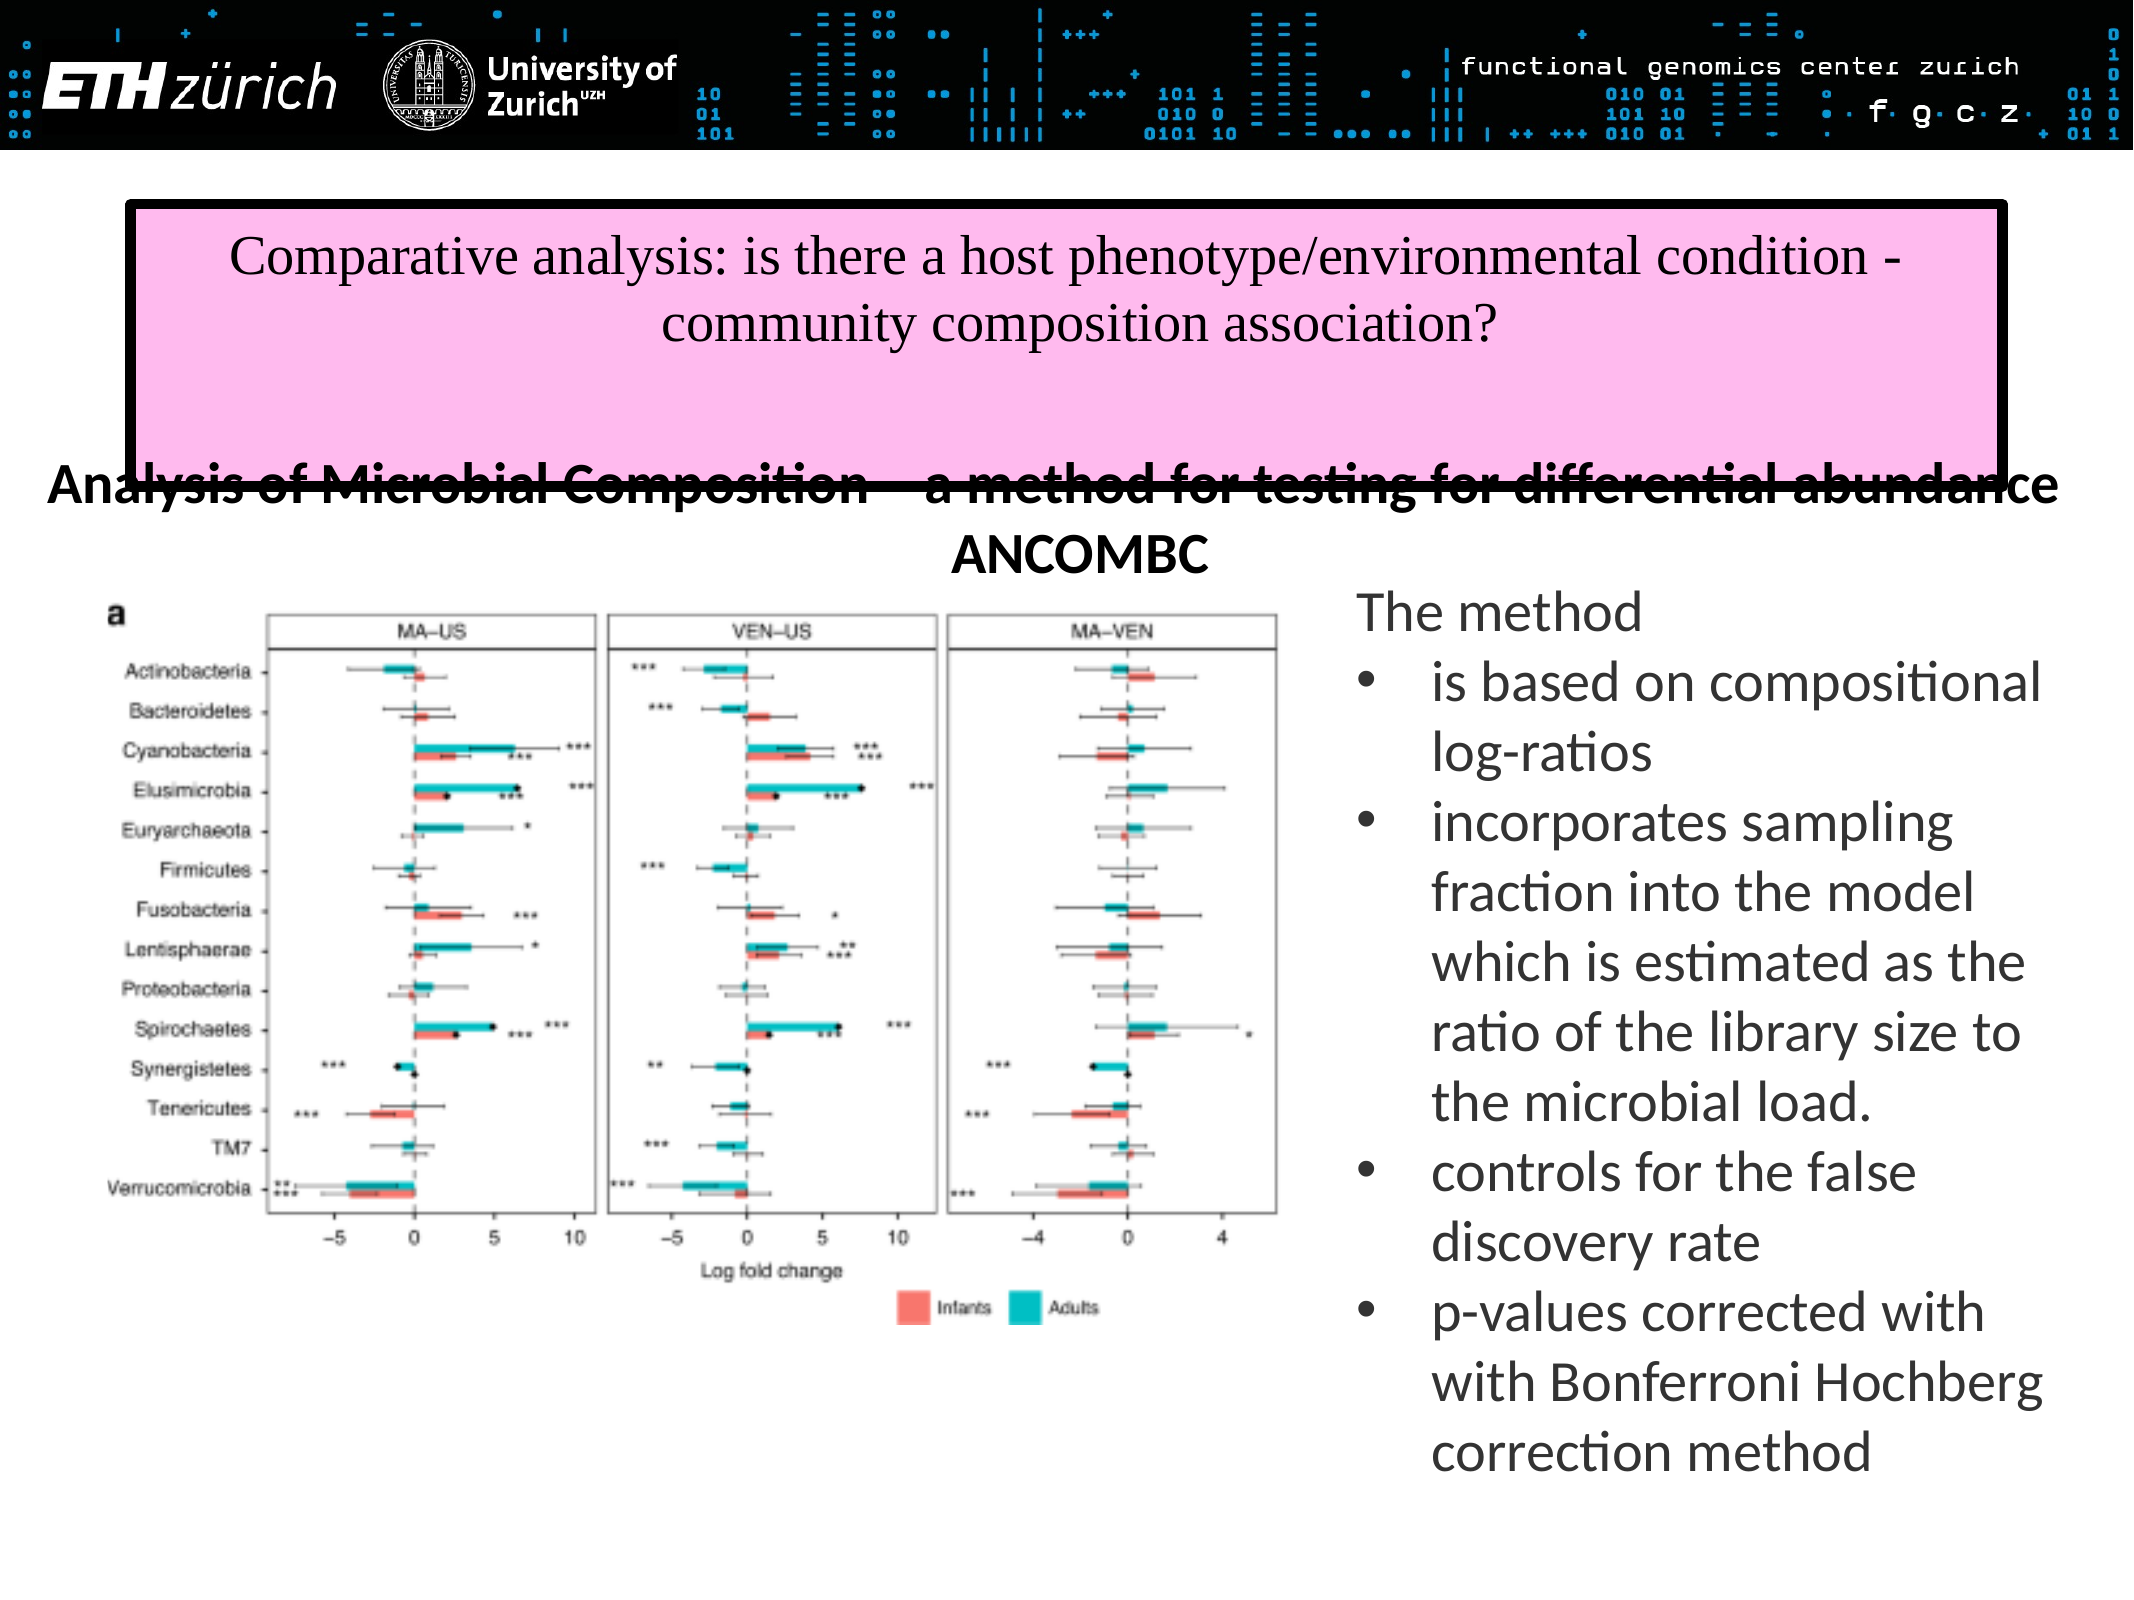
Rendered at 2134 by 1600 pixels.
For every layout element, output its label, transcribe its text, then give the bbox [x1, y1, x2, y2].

picture [0, 0, 2133, 150]
title Comparative analysis: is there a host phenotype/environmental condition - community composition association? [130, 204, 2003, 437]
text_box Analysis of Microbial Composition – a method for testing for differential abundance ANCOMBC [32, 437, 2128, 593]
text_box The method is based on compositional log-ratios incorporates sampling fraction into the model which is estimated as the ratio of the library size to the microbial load. controls for the false discovery rate p-values corrected with with Bonferroni Hochberg correction method [1341, 593, 2083, 1491]
picture [107, 599, 1301, 1326]
